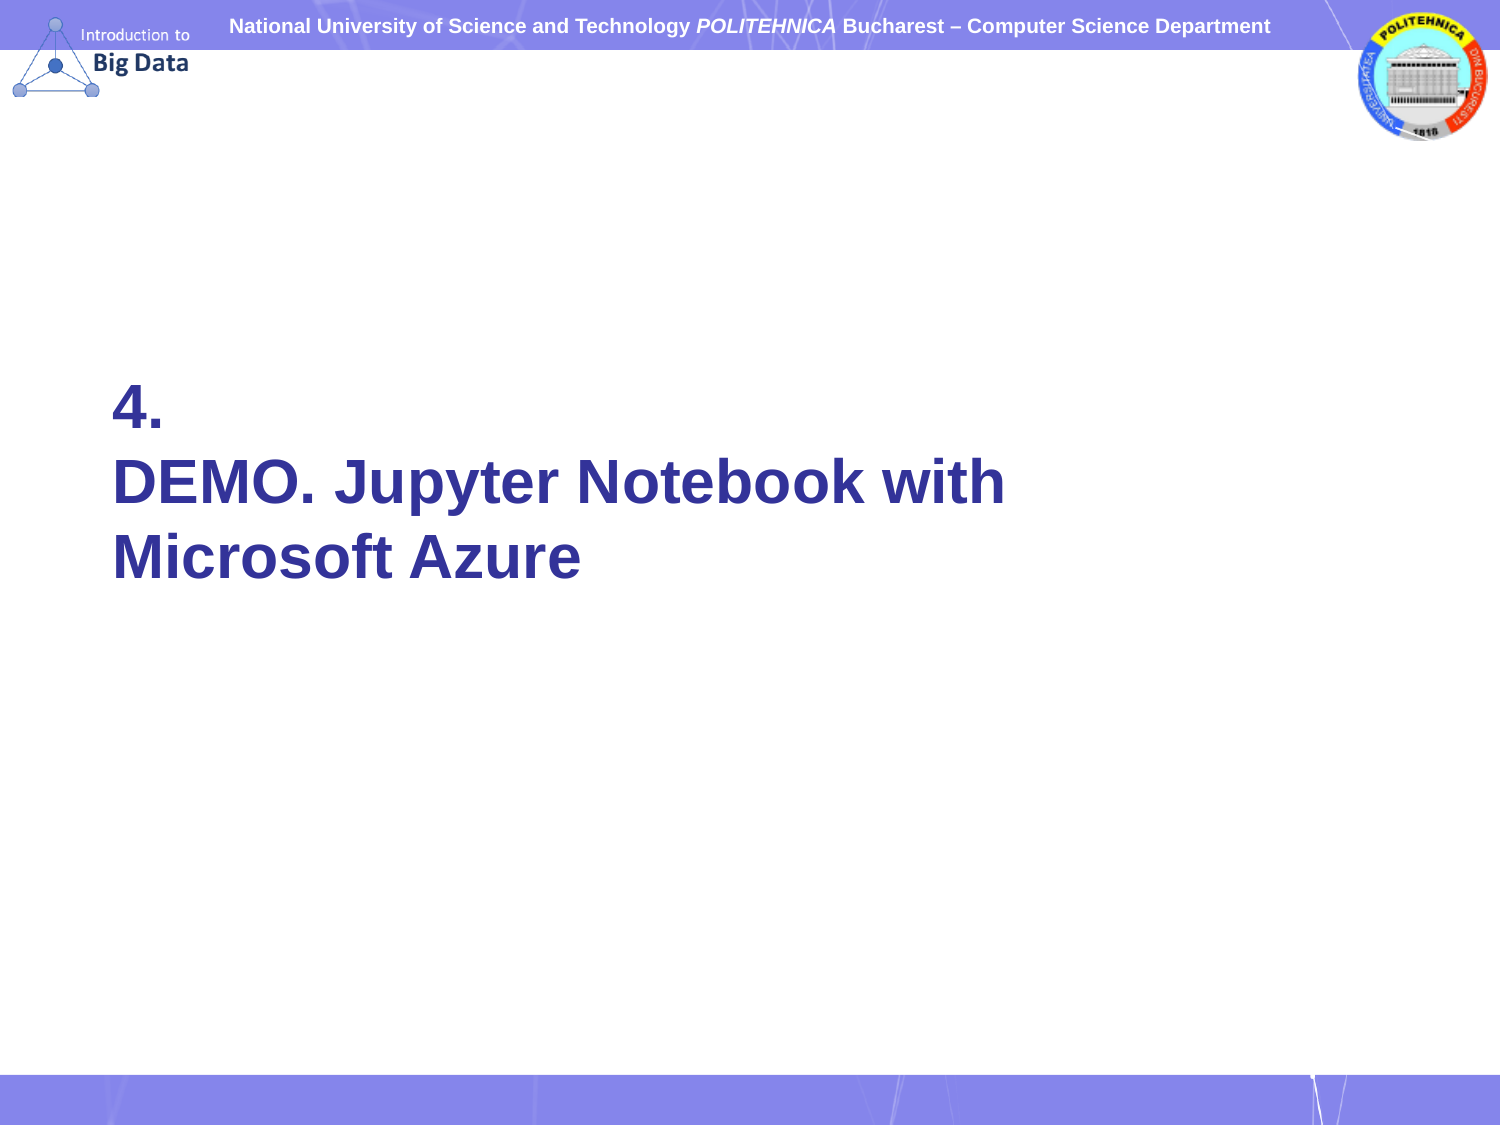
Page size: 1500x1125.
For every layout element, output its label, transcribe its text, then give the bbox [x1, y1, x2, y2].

picture [0, 0, 1500, 1125]
title 4. DEMO. Jupyter Notebook with Microsoft Azure [112, 400, 1260, 591]
